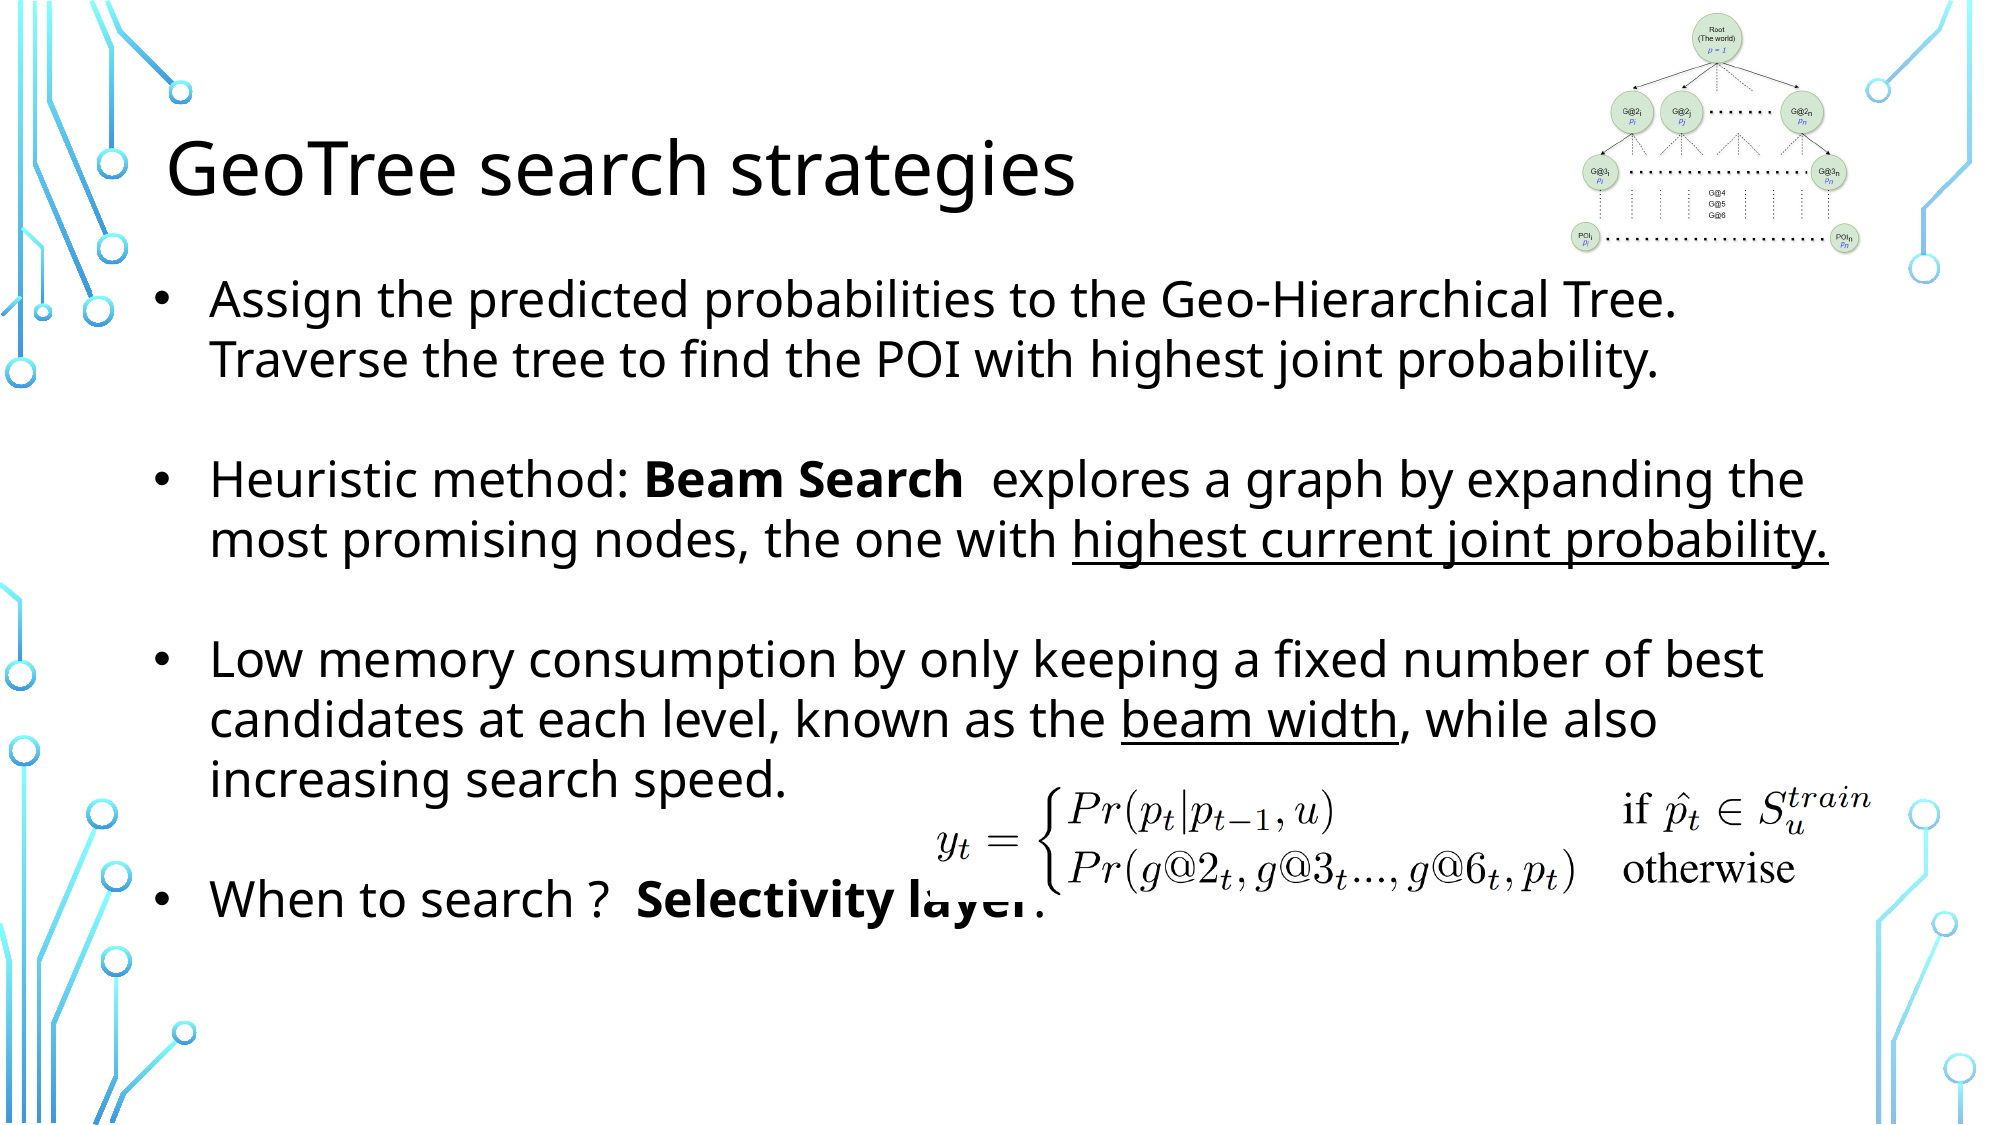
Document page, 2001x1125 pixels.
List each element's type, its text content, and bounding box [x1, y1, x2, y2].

picture [930, 777, 1875, 902]
text_box GeoTree search strategies [150, 113, 1568, 218]
picture [1568, 11, 1862, 256]
